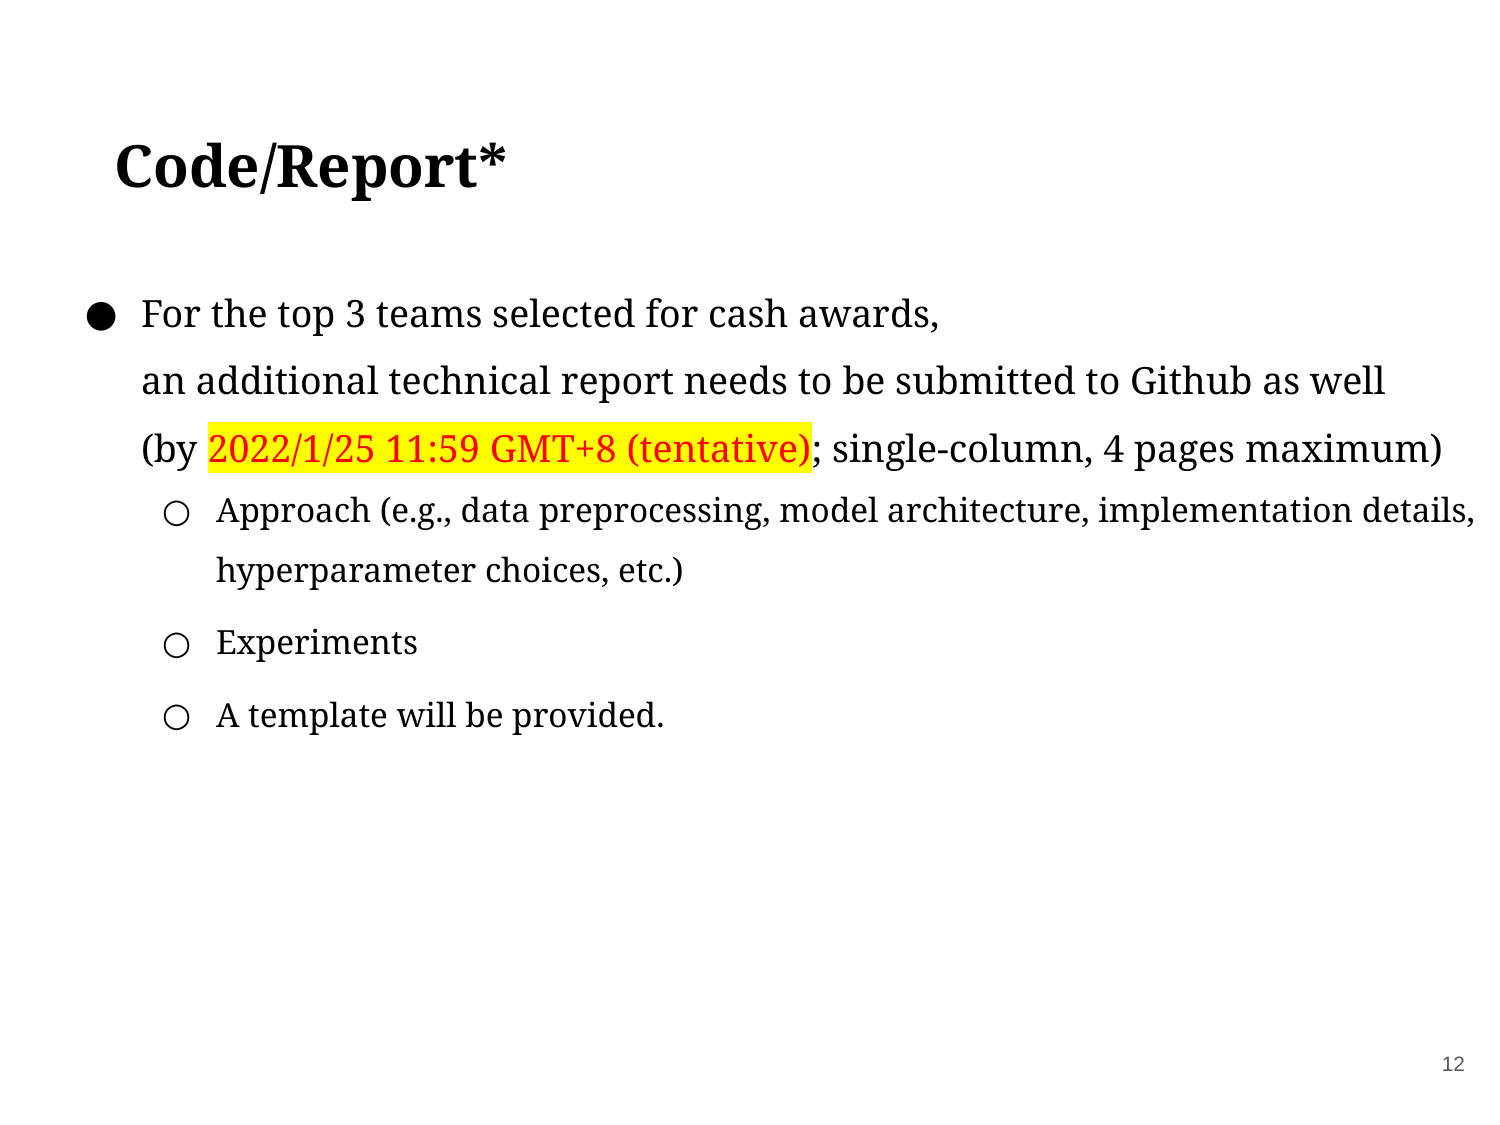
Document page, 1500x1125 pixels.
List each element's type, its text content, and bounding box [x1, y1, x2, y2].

list For the top 3 teams selected for cash awards, an additional technical report needs to be submitted to Github as well (by 2022/1/25 11:59 GMT+8 (tentative); single-column, 4 pages maximum) Approach (e.g., data preprocessing, model architecture, implementation details, hyperparameter choices, etc.) Experiments A template will be provided. [51, 252, 1500, 1056]
slide_number ‹#› [1389, 1019, 1480, 1106]
title Code/Report* [103, 59, 1397, 278]
